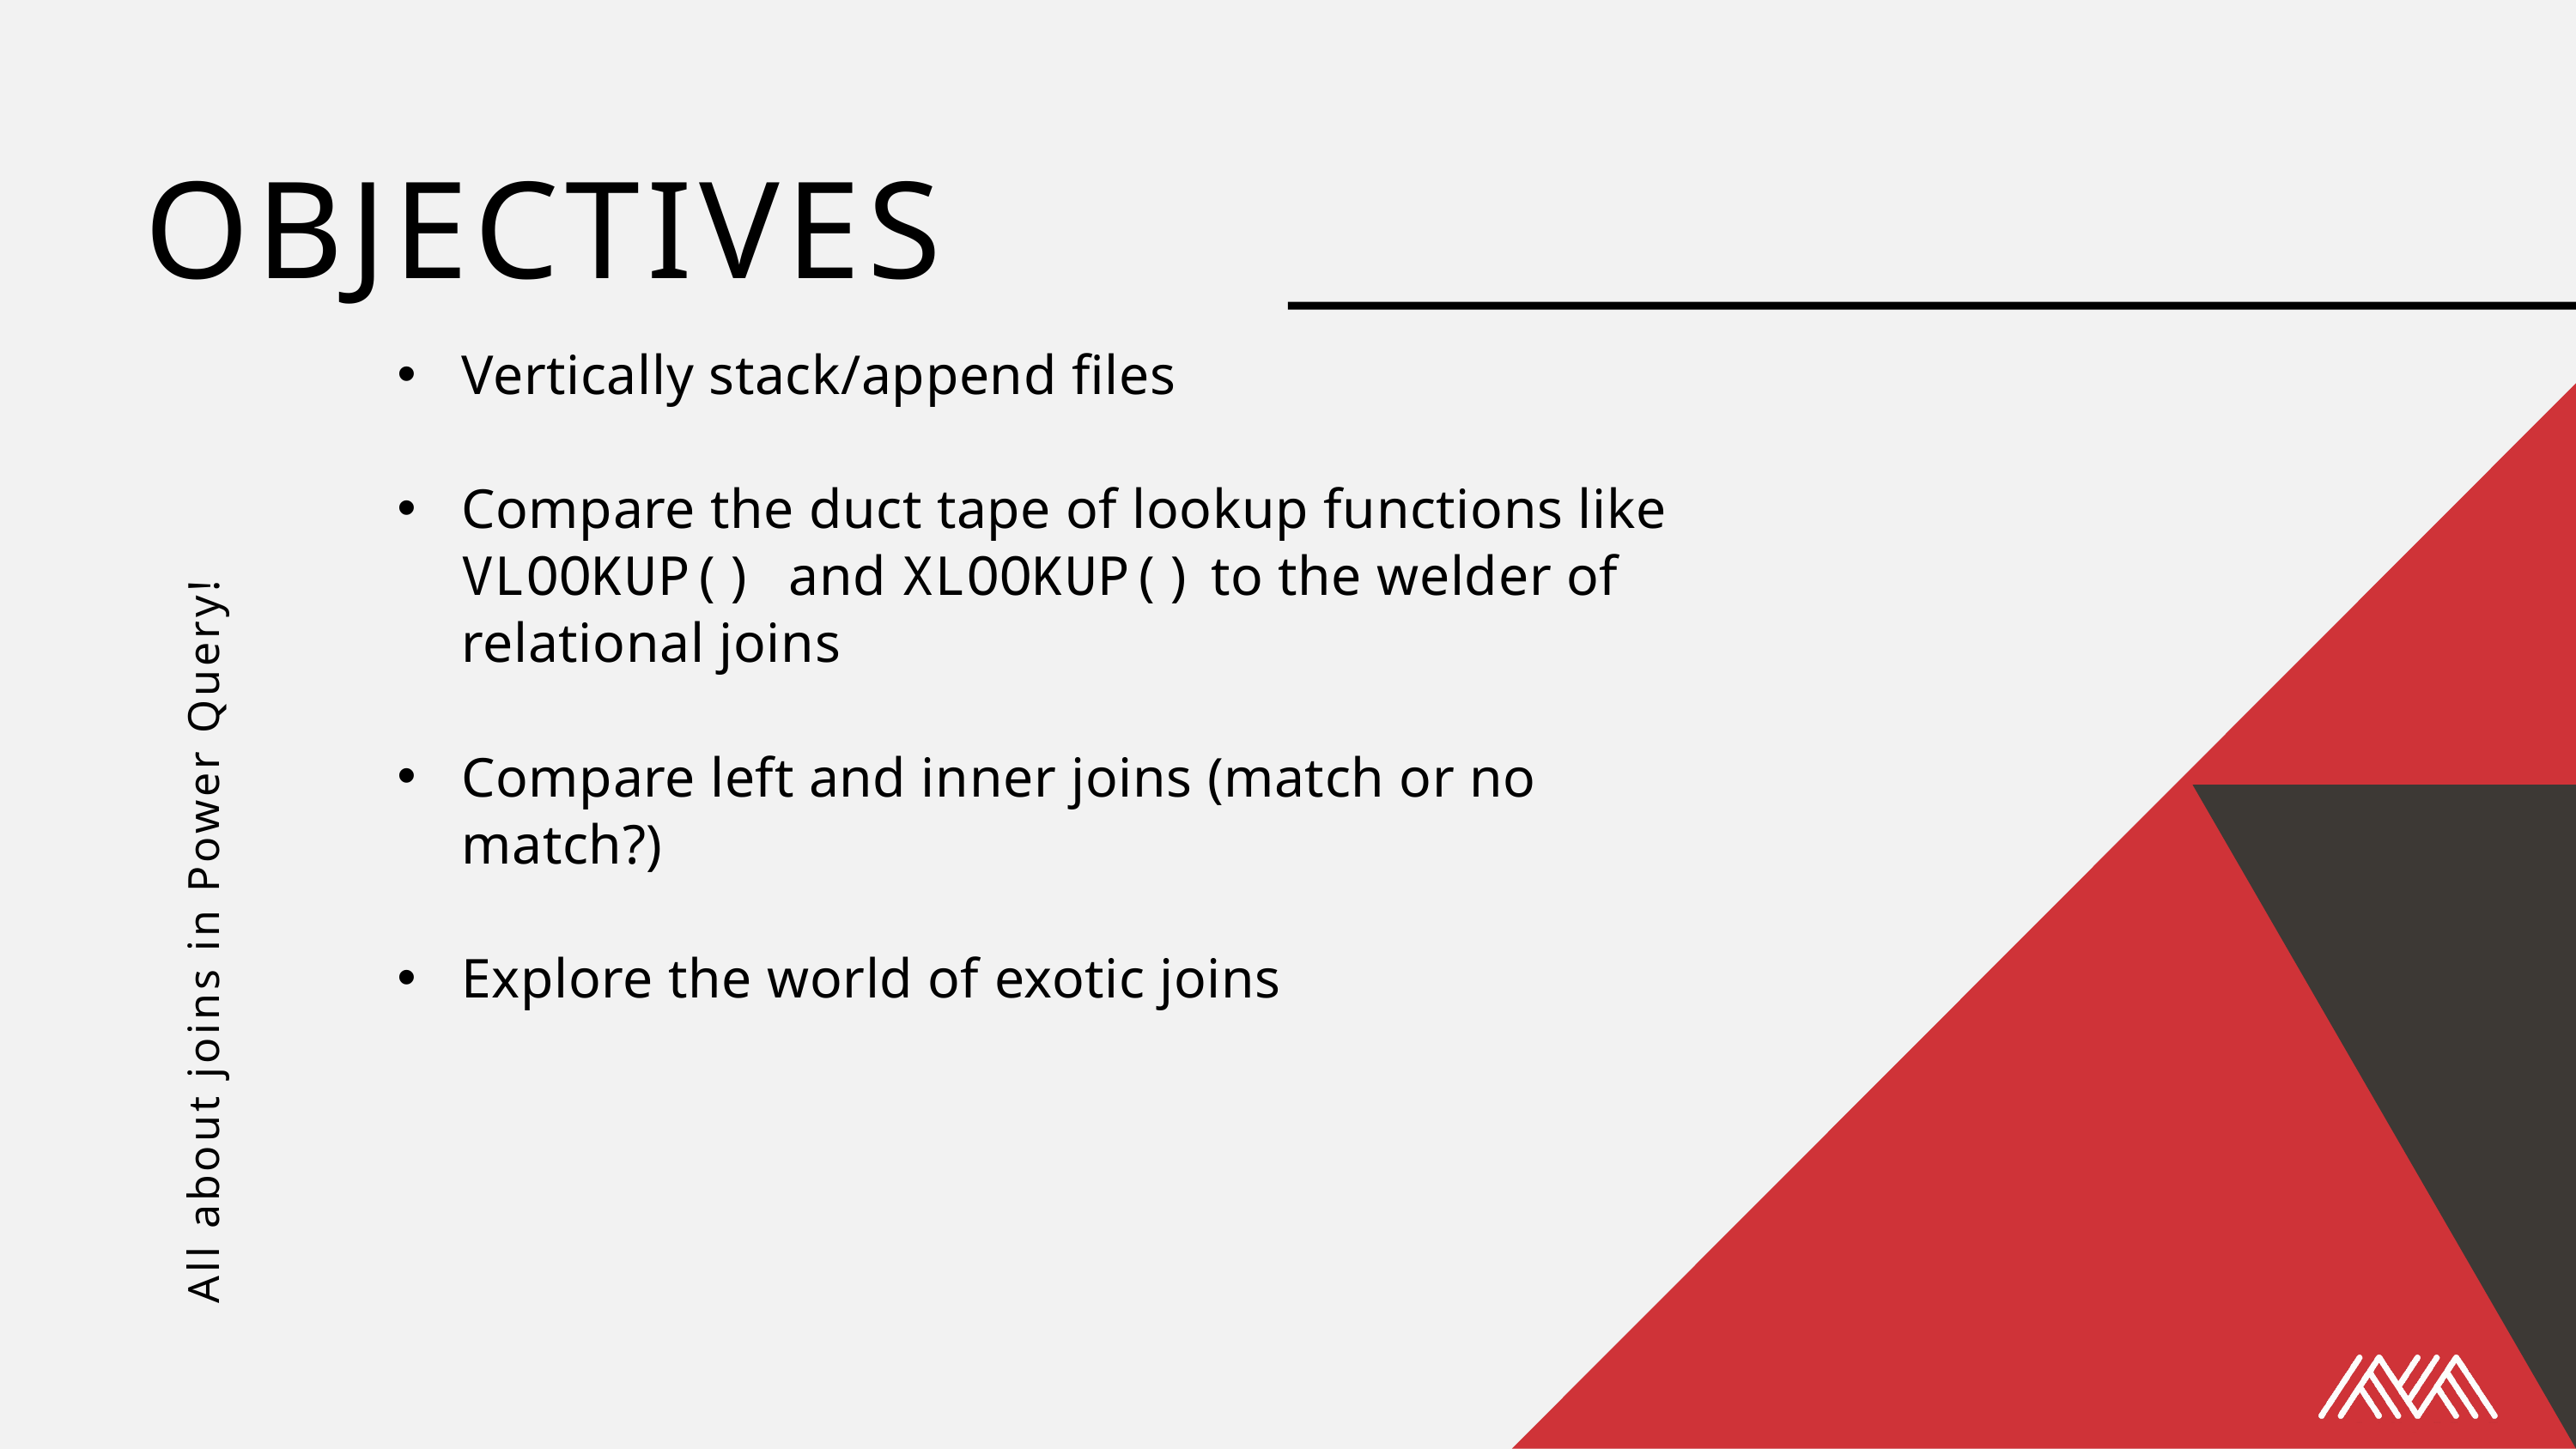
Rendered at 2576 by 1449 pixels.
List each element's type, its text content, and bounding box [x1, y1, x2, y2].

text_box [2192, 784, 2576, 1449]
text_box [1510, 384, 2576, 1448]
picture [2267, 1303, 2551, 1449]
text_box Vertically stack/append files Compare the duct tape of lookup functions like VLOOKUP() and XLOOKUP() to the welder of relational joins Compare left and inner joins (match or no match?) Explore the world of exotic joins [397, 337, 1699, 1076]
text_box OBJECTIVES [144, 144, 1212, 306]
text_box [1287, 301, 2576, 310]
text_box All about joins in Power Query! [167, 573, 228, 1304]
